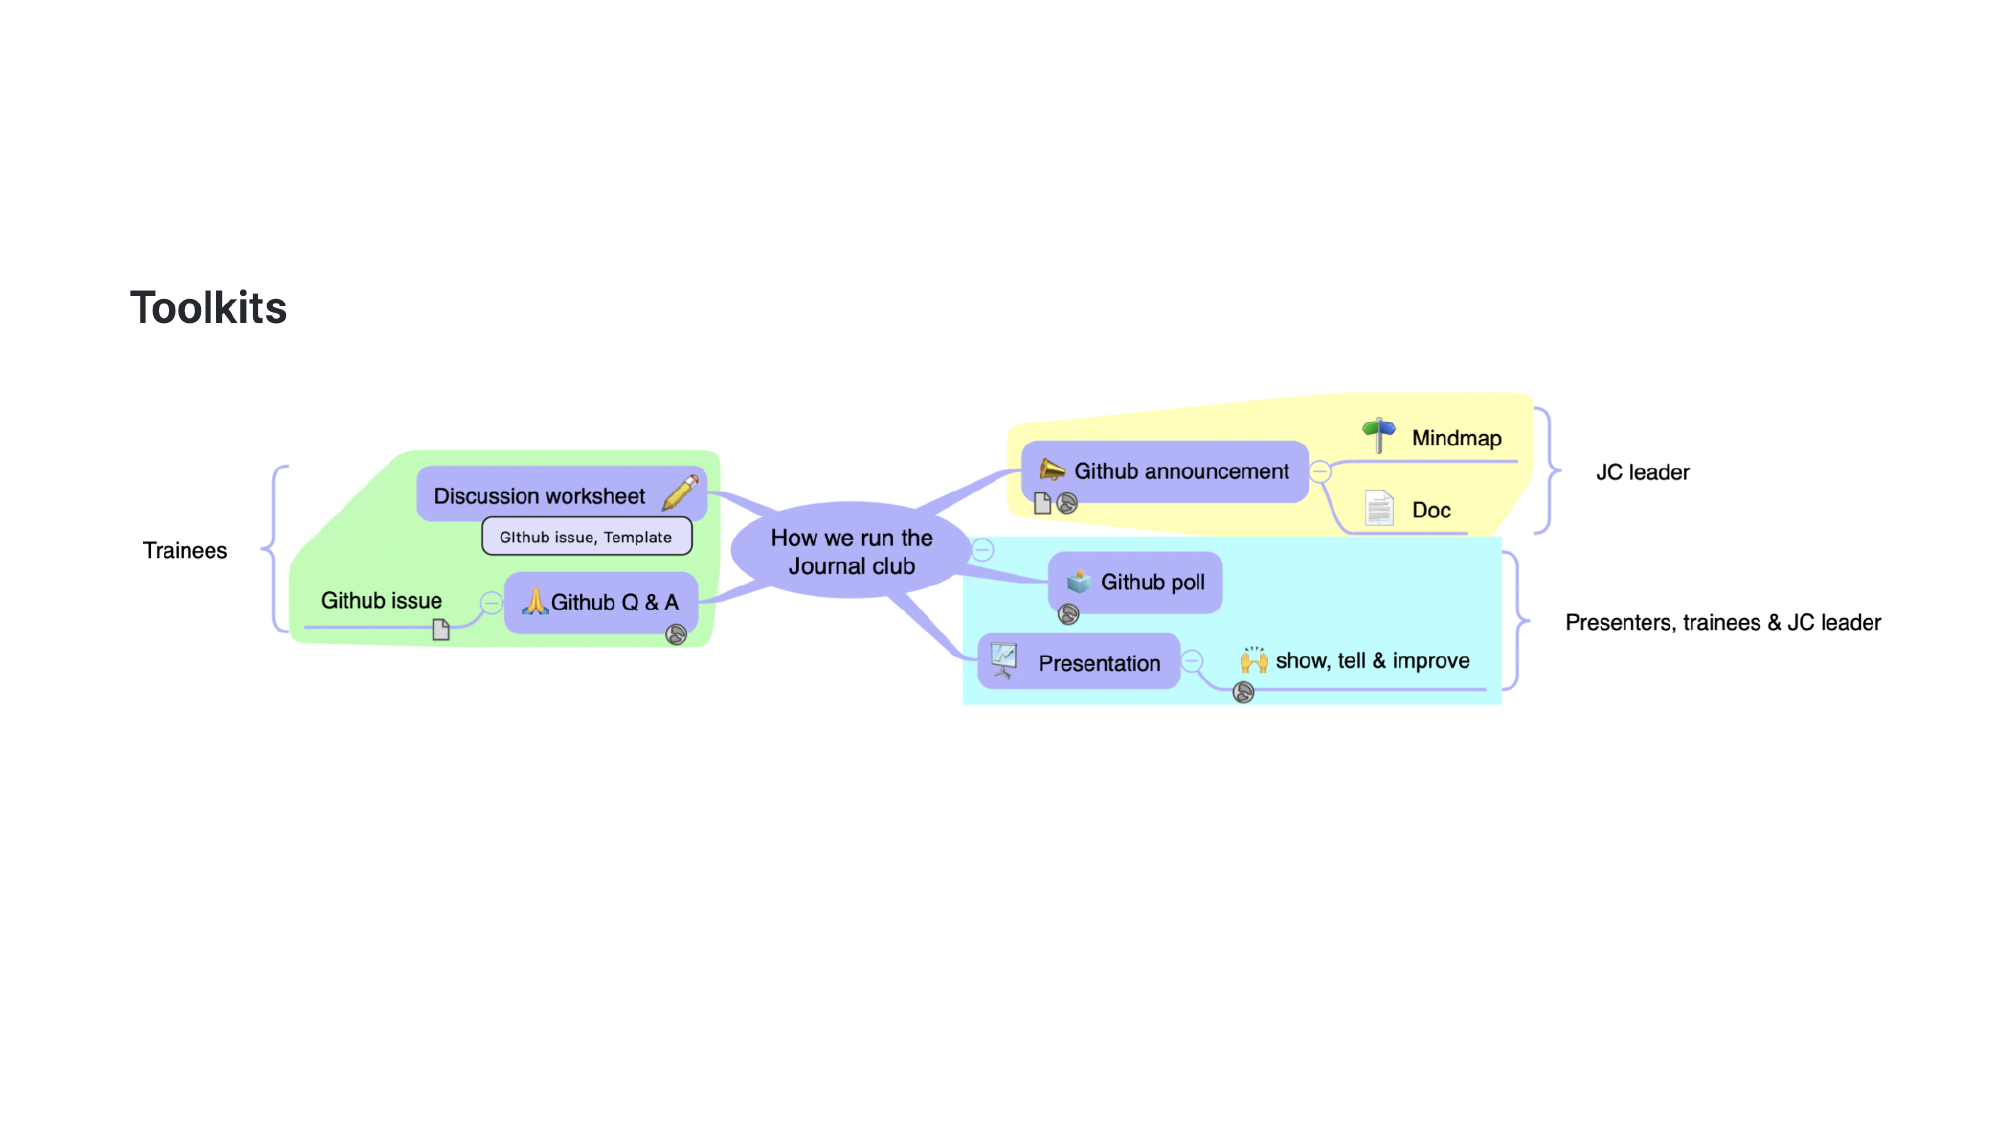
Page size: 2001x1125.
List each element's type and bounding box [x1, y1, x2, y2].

list [74, 257, 1961, 727]
